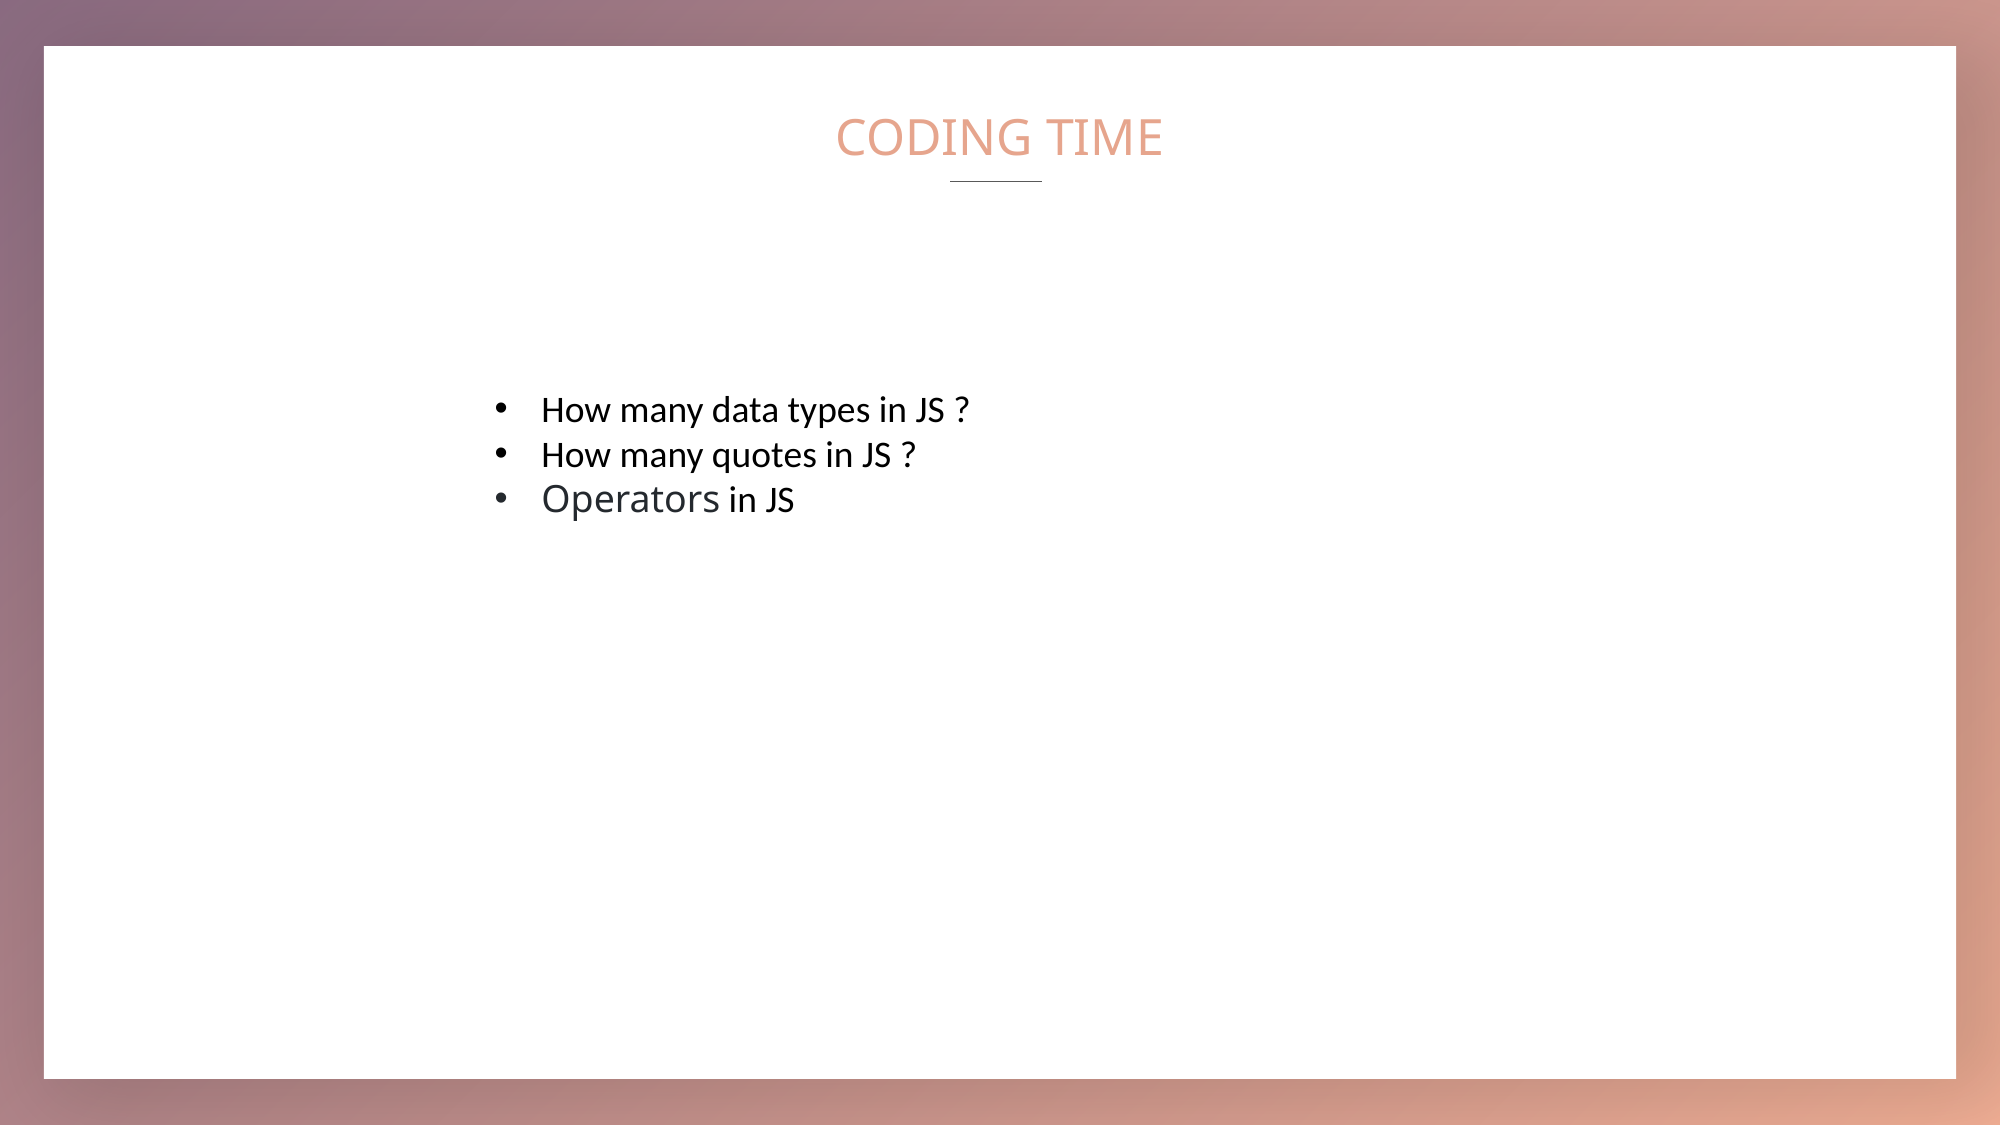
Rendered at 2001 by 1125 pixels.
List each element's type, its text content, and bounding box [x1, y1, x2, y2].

text_box CODING TIME [676, 98, 1324, 173]
text_box How many data types in JS ? How many quotes in JS ? Operators in JS [479, 377, 1275, 528]
text_box [43, 45, 1957, 1080]
